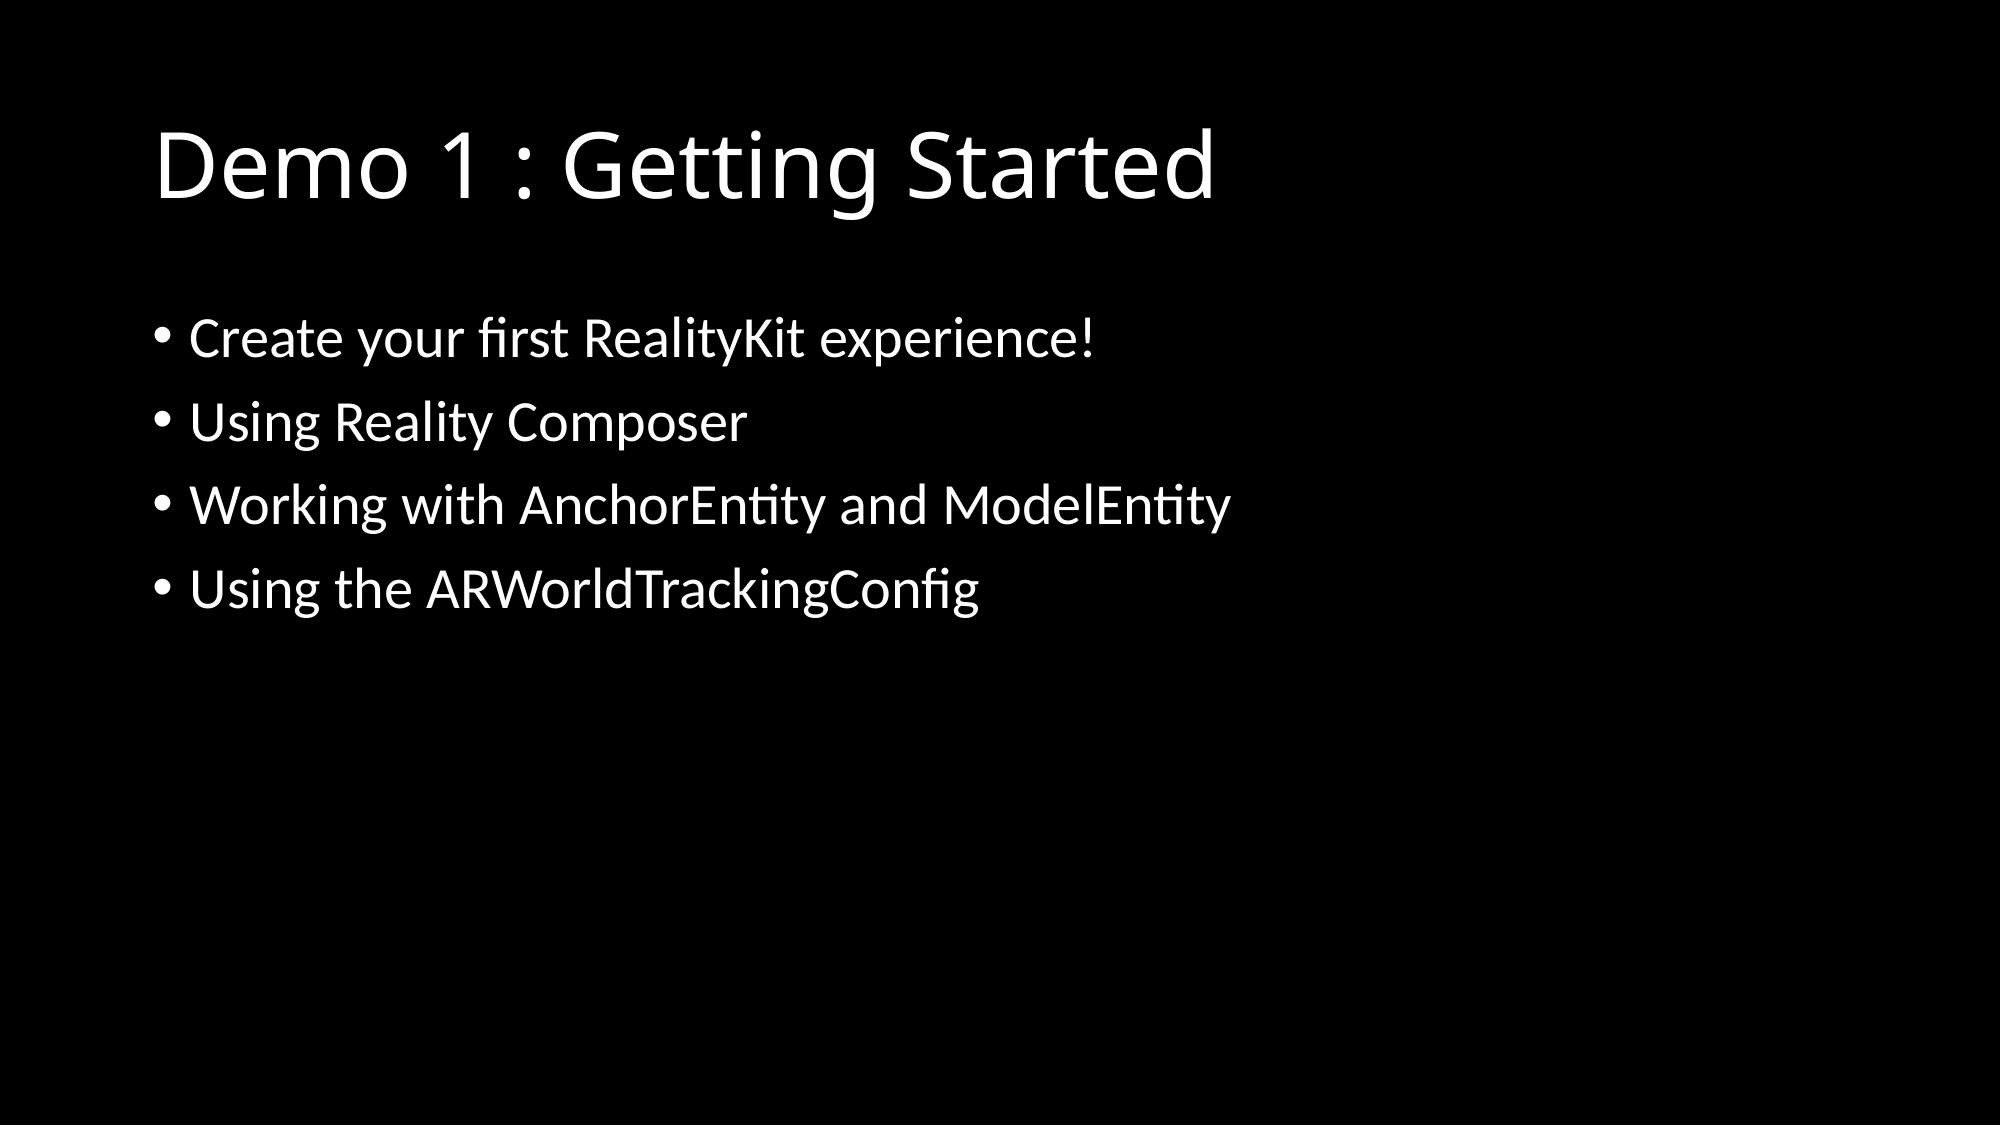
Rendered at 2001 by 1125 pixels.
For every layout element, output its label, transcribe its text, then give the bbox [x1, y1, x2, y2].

title Demo 1 : Getting Started [137, 59, 1863, 278]
list Create your first RealityKit experience! Using Reality Composer Working with AnchorEntity and ModelEntity Using the ARWorldTrackingConfig [137, 299, 1863, 1014]
